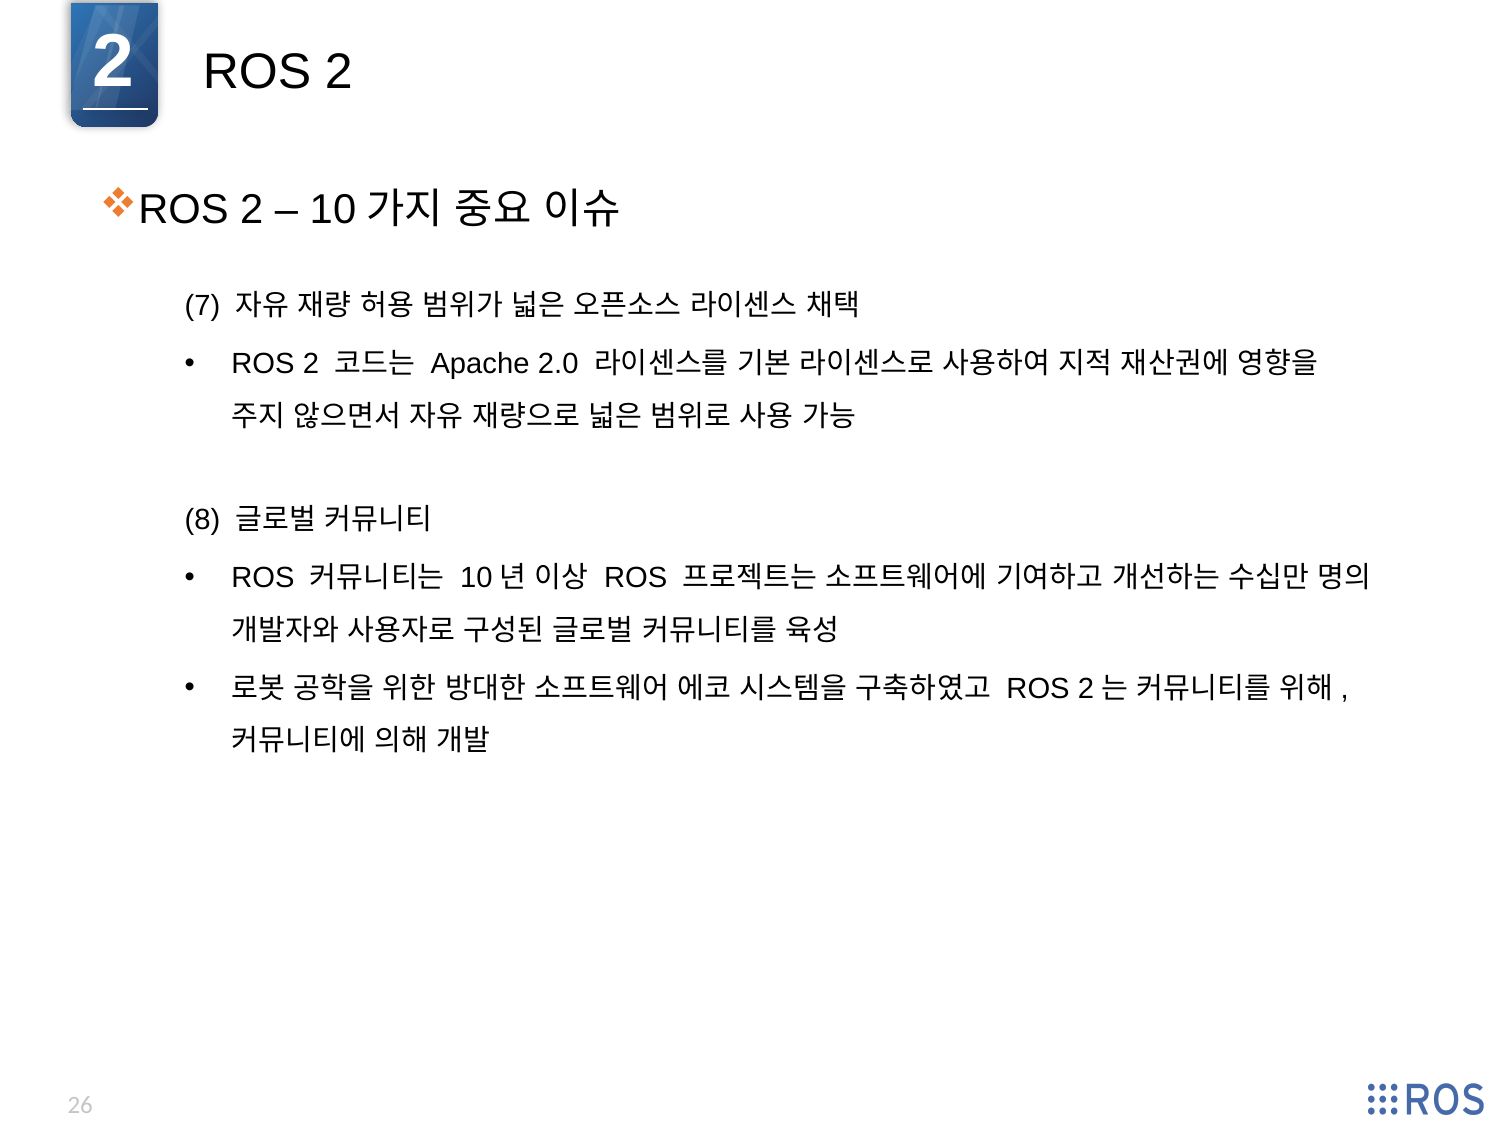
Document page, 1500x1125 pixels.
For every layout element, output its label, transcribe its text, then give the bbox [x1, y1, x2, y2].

text_box ROS 2 – 10가지 중요 이슈 [85, 149, 1442, 240]
text_box (7) 자유 재량 허용 범위가 넓은 오픈소스 라이센스 채택 ROS 2 코드는 Apache 2.0 라이센스를 기본 라이센스로 사용하여 지적 재산권에 영향을 주지 않으면서 자유 재량으로 넓은 범위로 사용 가능 [169, 261, 1395, 440]
slide_number 26 [34, 1087, 108, 1119]
text_box 2 [73, 4, 154, 109]
text_box ROS 2 [188, 30, 1245, 116]
text_box (8) 글로벌 커뮤니티 ROS 커뮤니티는 10년 이상 ROS 프로젝트는 소프트웨어에 기여하고 개선하는 수십만 명의 개발자와 사용자로 구성된 글로벌 커뮤니티를 육성 로봇 공학을 위한 방대한 소프트웨어 에코 시스템을 구축하였고 ROS 2는 커뮤니티를 위해, 커뮤니티에 의해 개발 [169, 475, 1395, 764]
